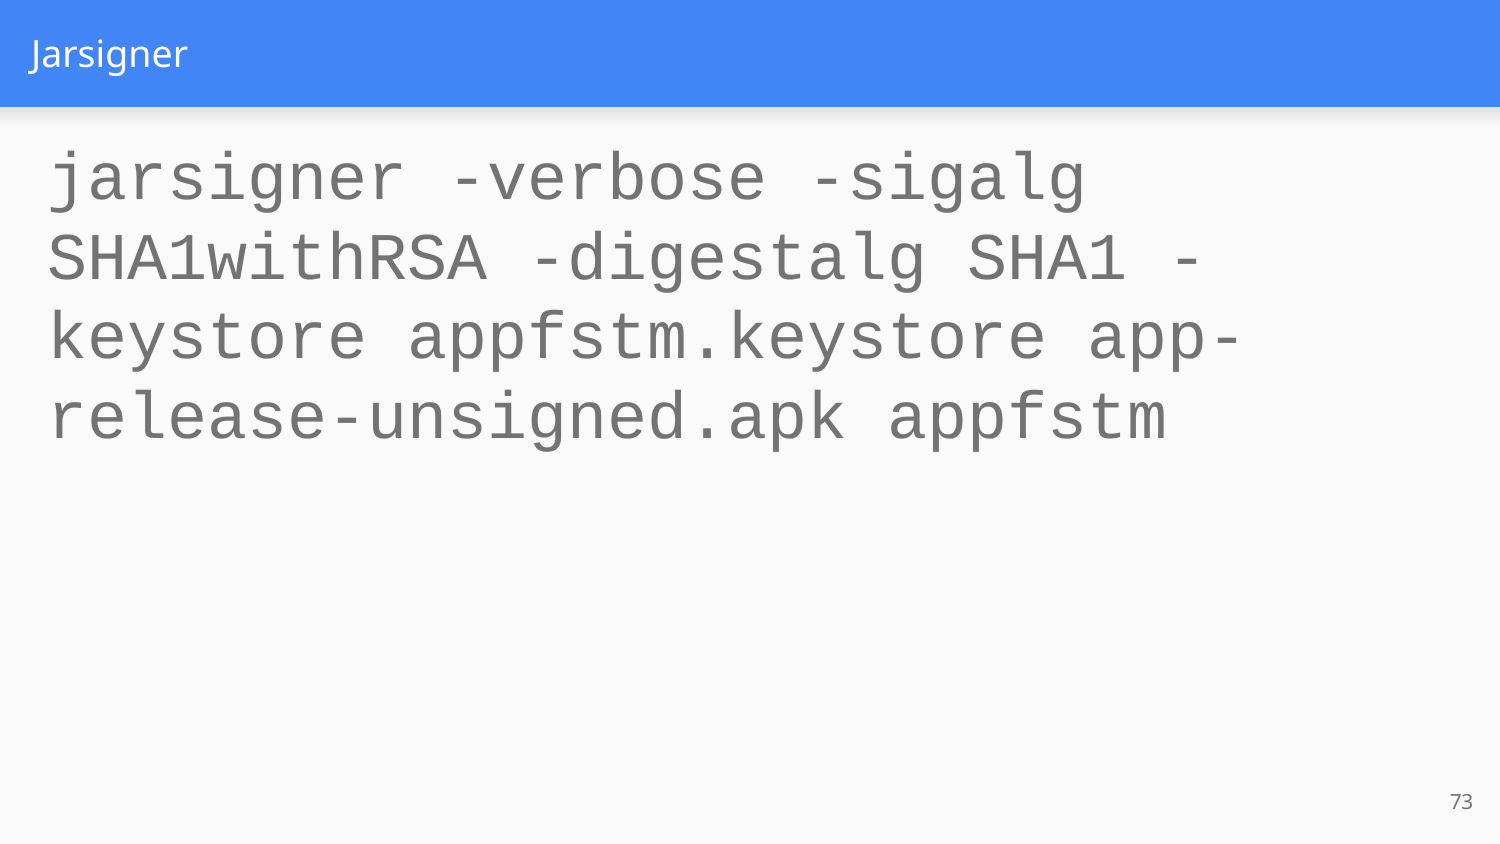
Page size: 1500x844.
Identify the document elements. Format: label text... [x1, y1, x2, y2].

text_box jarsigner -verbose -sigalg SHA1withRSA -digestalg SHA1 -keystore appfstm.keystore app-release-unsigned.apk appfstm [32, 117, 1464, 563]
title Jarsigner [16, 2, 1464, 102]
slide_number 73 [1398, 770, 1489, 835]
